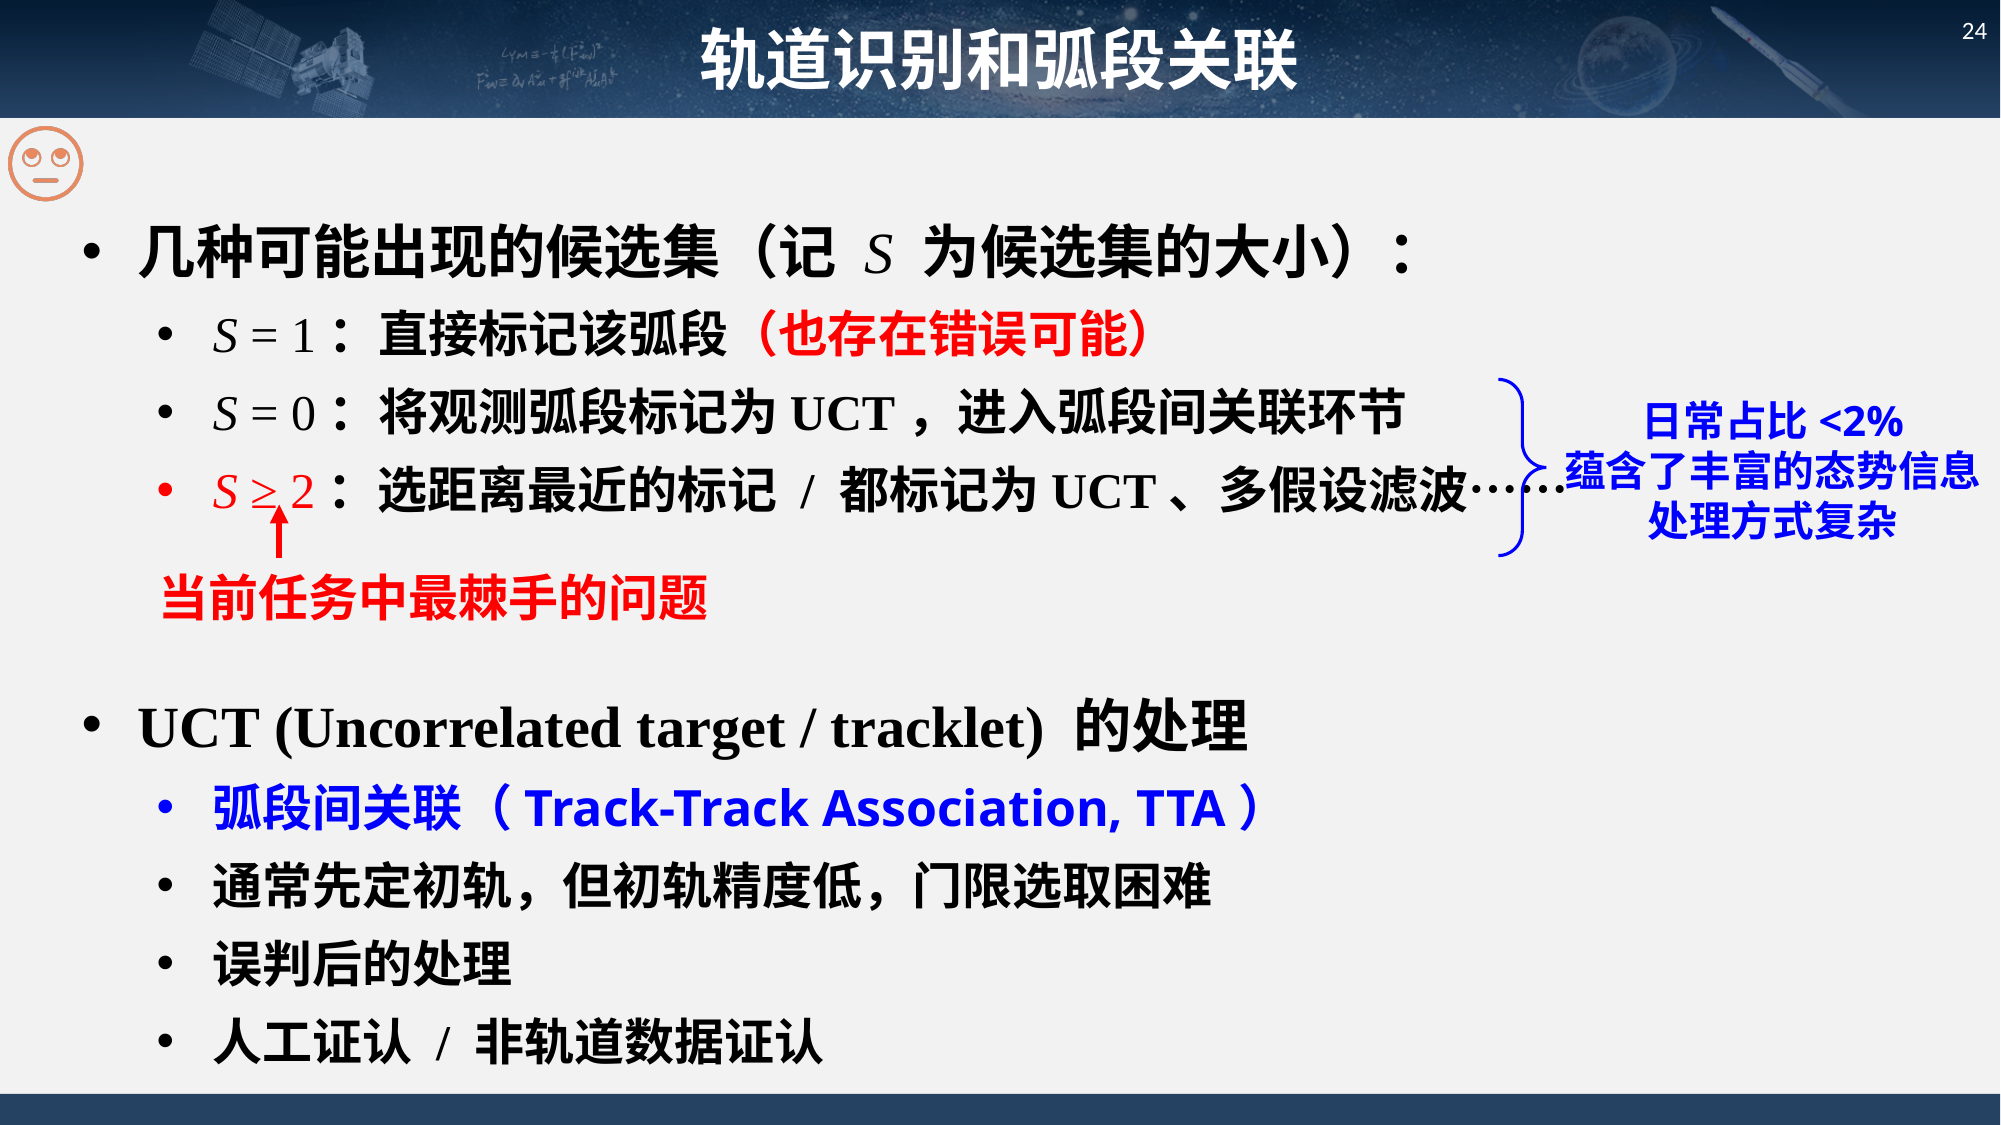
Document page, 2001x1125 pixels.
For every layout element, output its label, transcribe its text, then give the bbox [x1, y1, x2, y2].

text_box 日常占比<2% 蕴含了丰富的态势信息 处理方式复杂 [1545, 378, 2000, 561]
text_box 几种可能出现的候选集（记 S 为候选集的大小）： S = 1：直接标记该弧段（也存在错误可能） S = 0：将观测弧段标记为UCT，进入弧段间关联环节 S ≥ 2：选距离最近的标记 / 都标记为UCT、多假设滤波…… UCT (Uncorrelated target / tracklet) 的处理 弧段间关联（Track-Track Association, TTA） 通常先定初轨，但初轨精度低，门限选取困难 误判后的处理 人工证认 / 非轨道数据证认 [66, 172, 1933, 1078]
text_box [1498, 378, 1547, 557]
picture [0, 0, 2001, 211]
text_box 当前任务中最棘手的问题 [138, 542, 730, 651]
text_box 轨道识别和弧段关联 [0, 0, 2000, 117]
